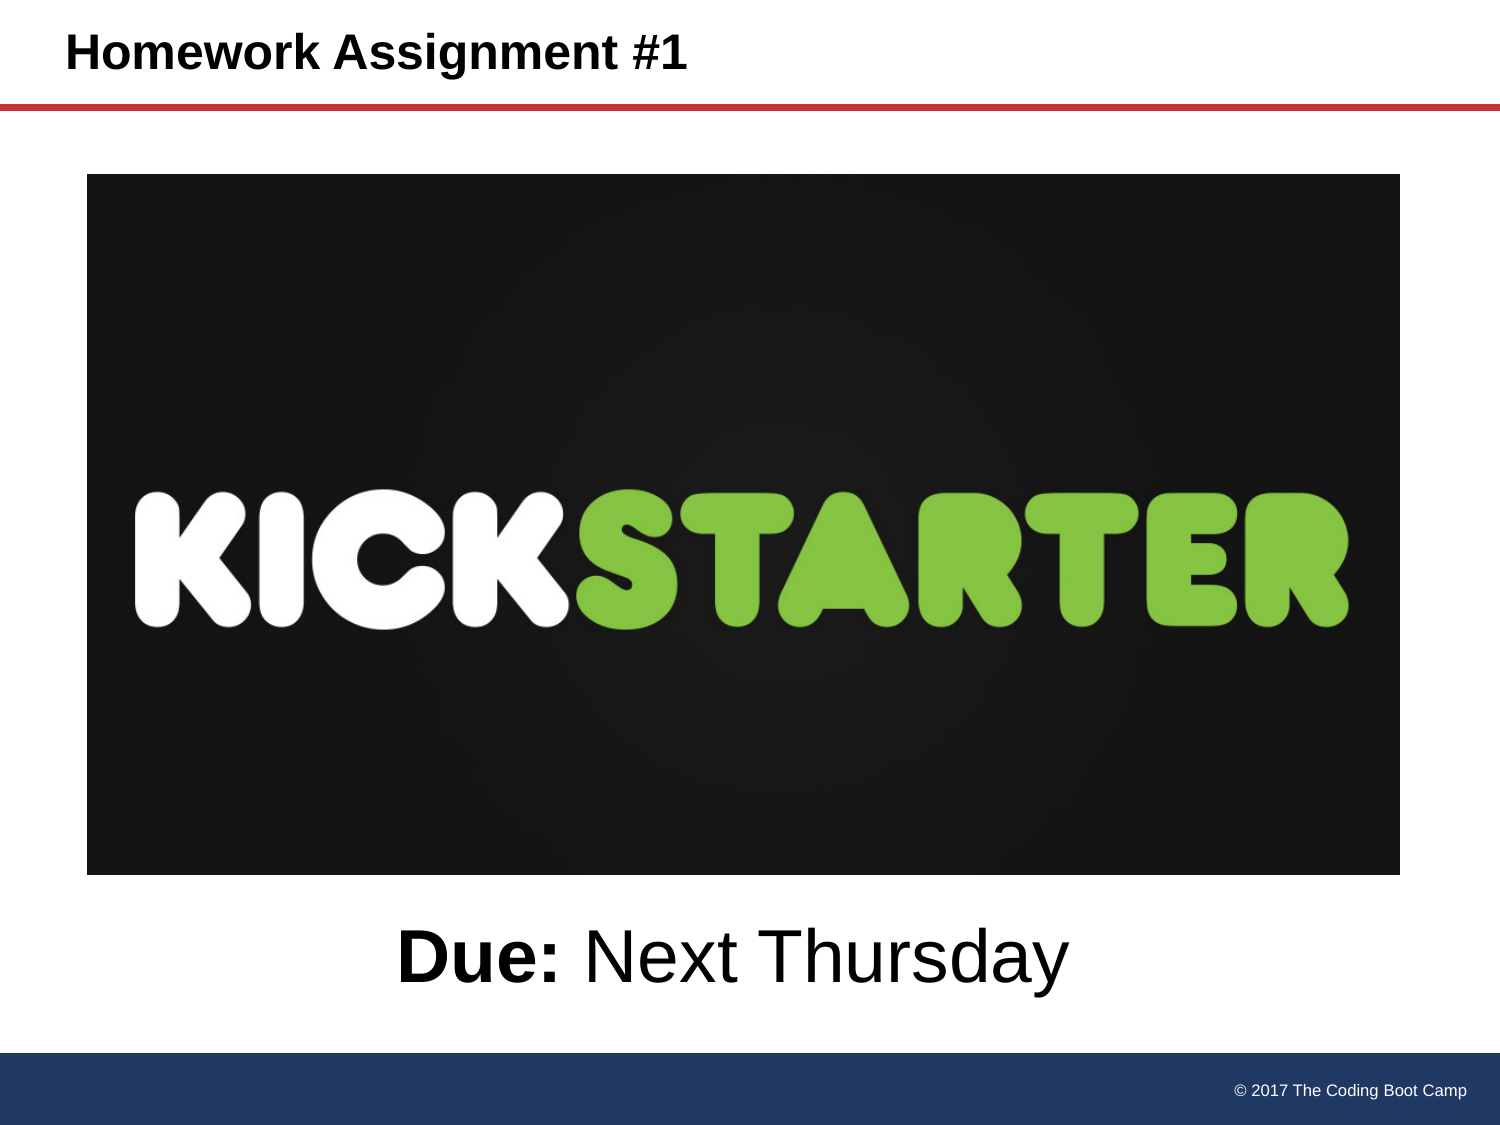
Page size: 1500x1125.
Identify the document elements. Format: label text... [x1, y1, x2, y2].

picture [87, 174, 1400, 875]
title Homework Assignment #1 [50, 0, 948, 108]
text_box Due: Next Thursday [34, 899, 1453, 1005]
